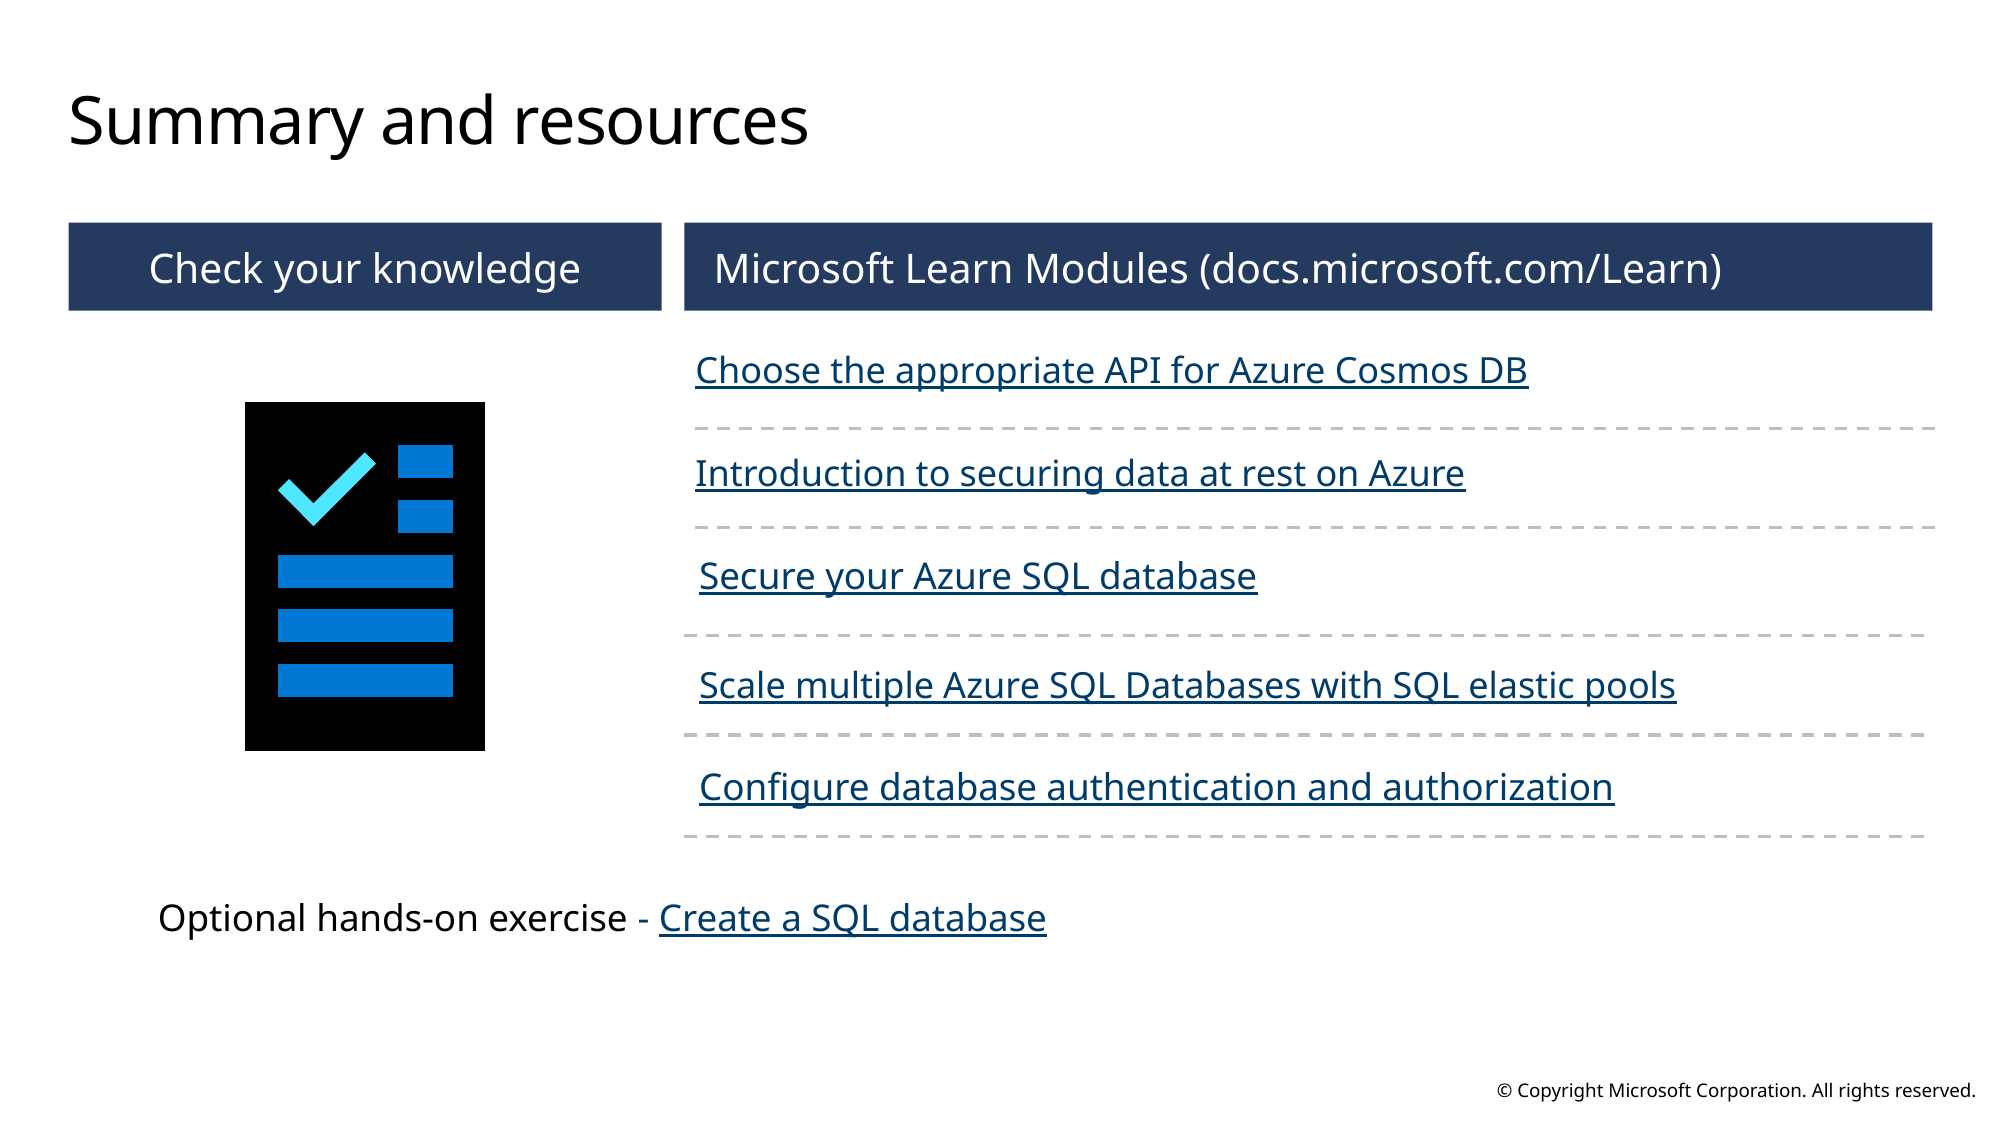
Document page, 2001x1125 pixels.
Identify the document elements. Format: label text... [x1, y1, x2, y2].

title Summary and resources [68, 72, 1930, 184]
text_box Microsoft Learn Modules (docs.microsoft.com/Learn) [684, 222, 1933, 311]
text_box Introduction to securing data at rest on Azure [695, 430, 1941, 520]
text_box Check your knowledge [68, 222, 662, 311]
picture [244, 401, 486, 752]
text_box Secure your Azure SQL database [684, 545, 1736, 610]
text_box Configure database authentication and authorization [684, 755, 1736, 821]
text_box Scale multiple Azure SQL Databases with SQL elastic pools [684, 654, 1736, 719]
text_box Optional hands-on exercise - Create a SQL database [143, 887, 1668, 952]
text_box Choose the appropriate API for Azure Cosmos DB [695, 327, 1941, 417]
